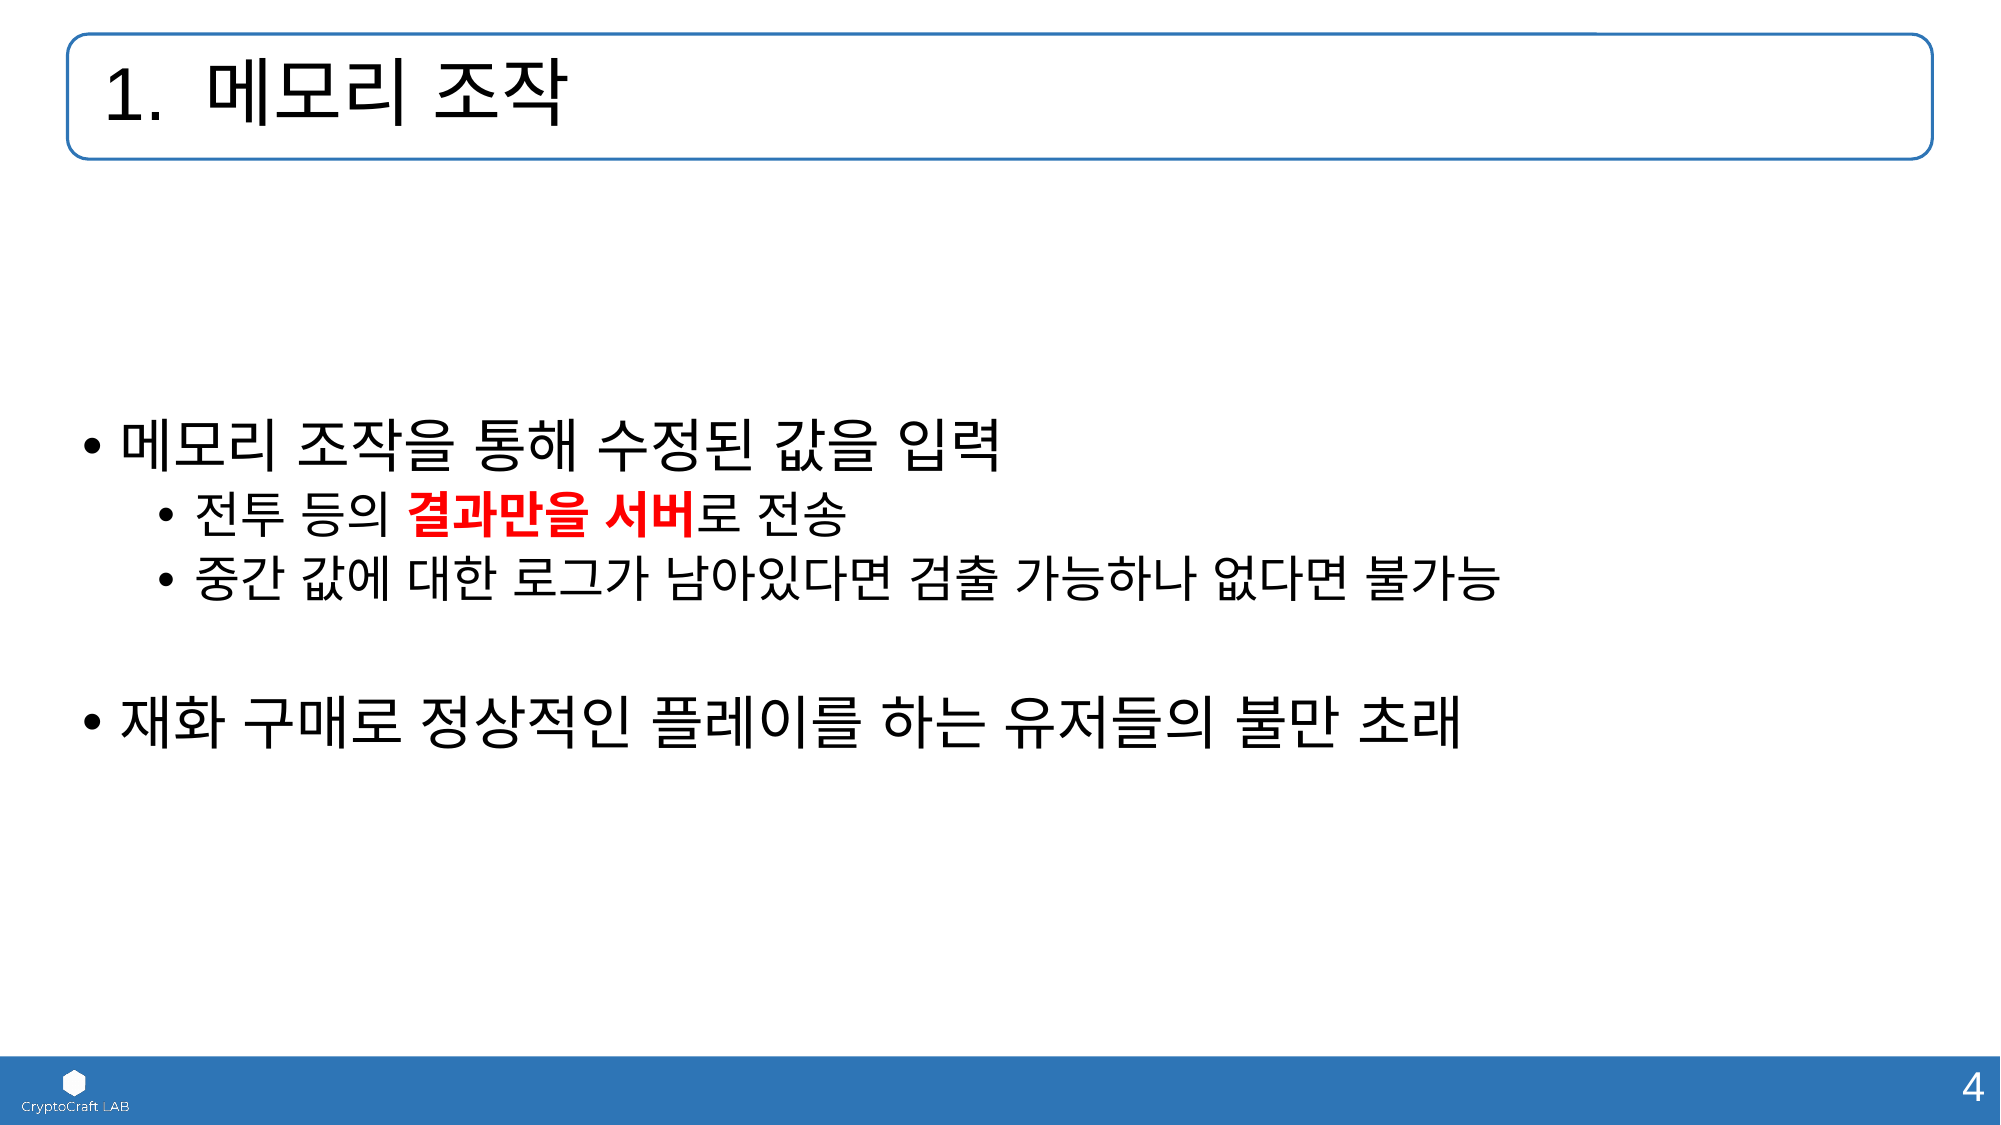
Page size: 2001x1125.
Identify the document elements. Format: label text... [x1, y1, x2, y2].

title 1. 메모리 조작 [67, 34, 1933, 160]
text_box 메모리 조작을 통해 수정된 값을 입력 전투 등의 결과만을 서버로 전송 중간 값에 대한 로그가 남아있다면 검출 가능하나 없다면 불가능 재화 구매로 정상적인 플레이를 하는 유저들의 불만 초래 [67, 409, 1933, 786]
picture [13, 1061, 138, 1123]
